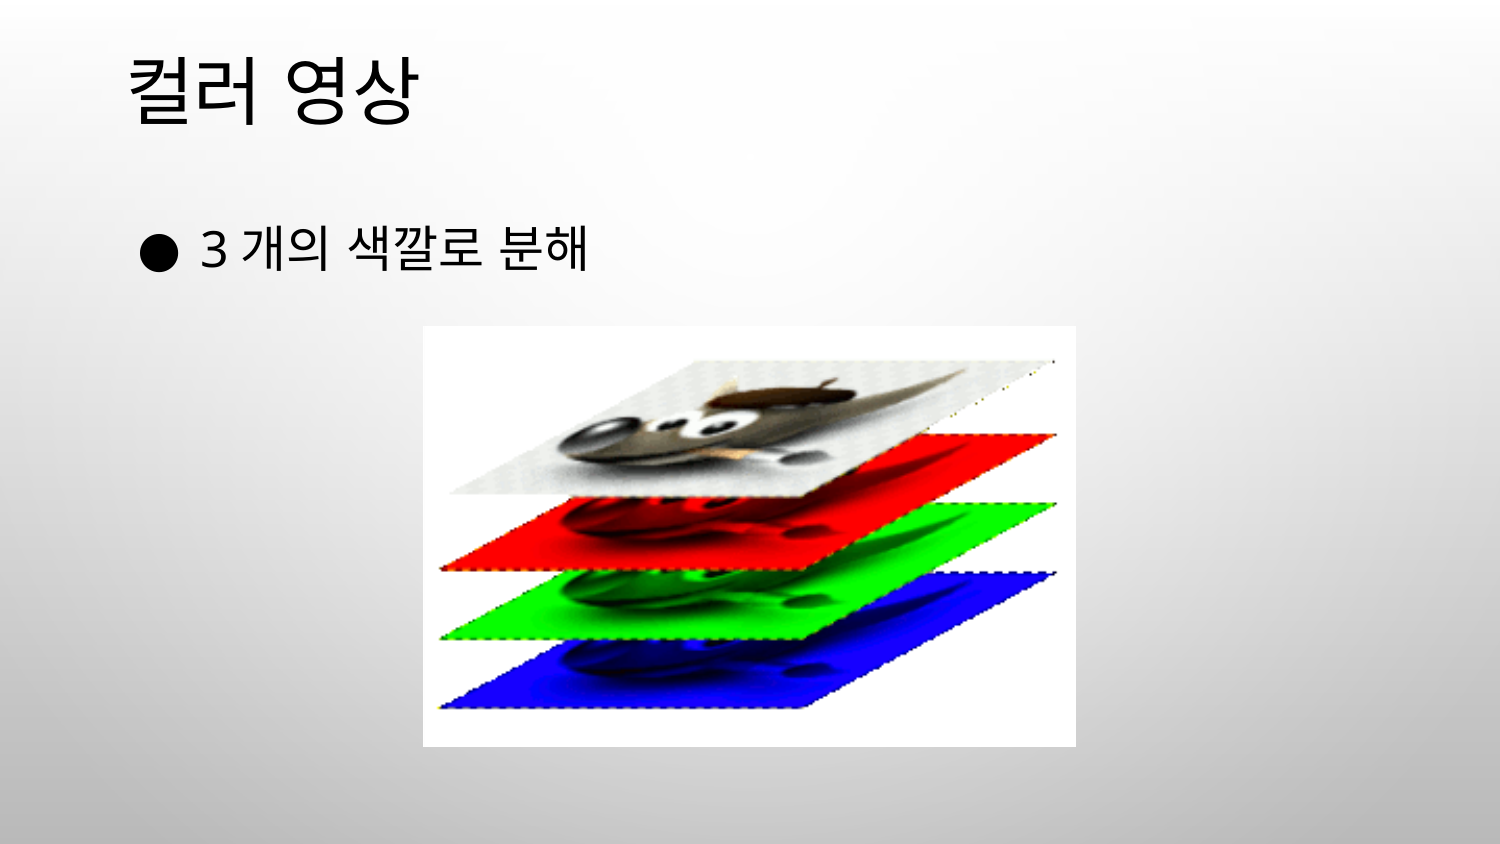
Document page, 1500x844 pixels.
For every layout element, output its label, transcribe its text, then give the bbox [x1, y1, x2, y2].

picture [0, 0, 1500, 844]
title 컬러 영상 [125, 65, 1375, 136]
list 3개의 색깔로 분해 [125, 187, 1375, 680]
